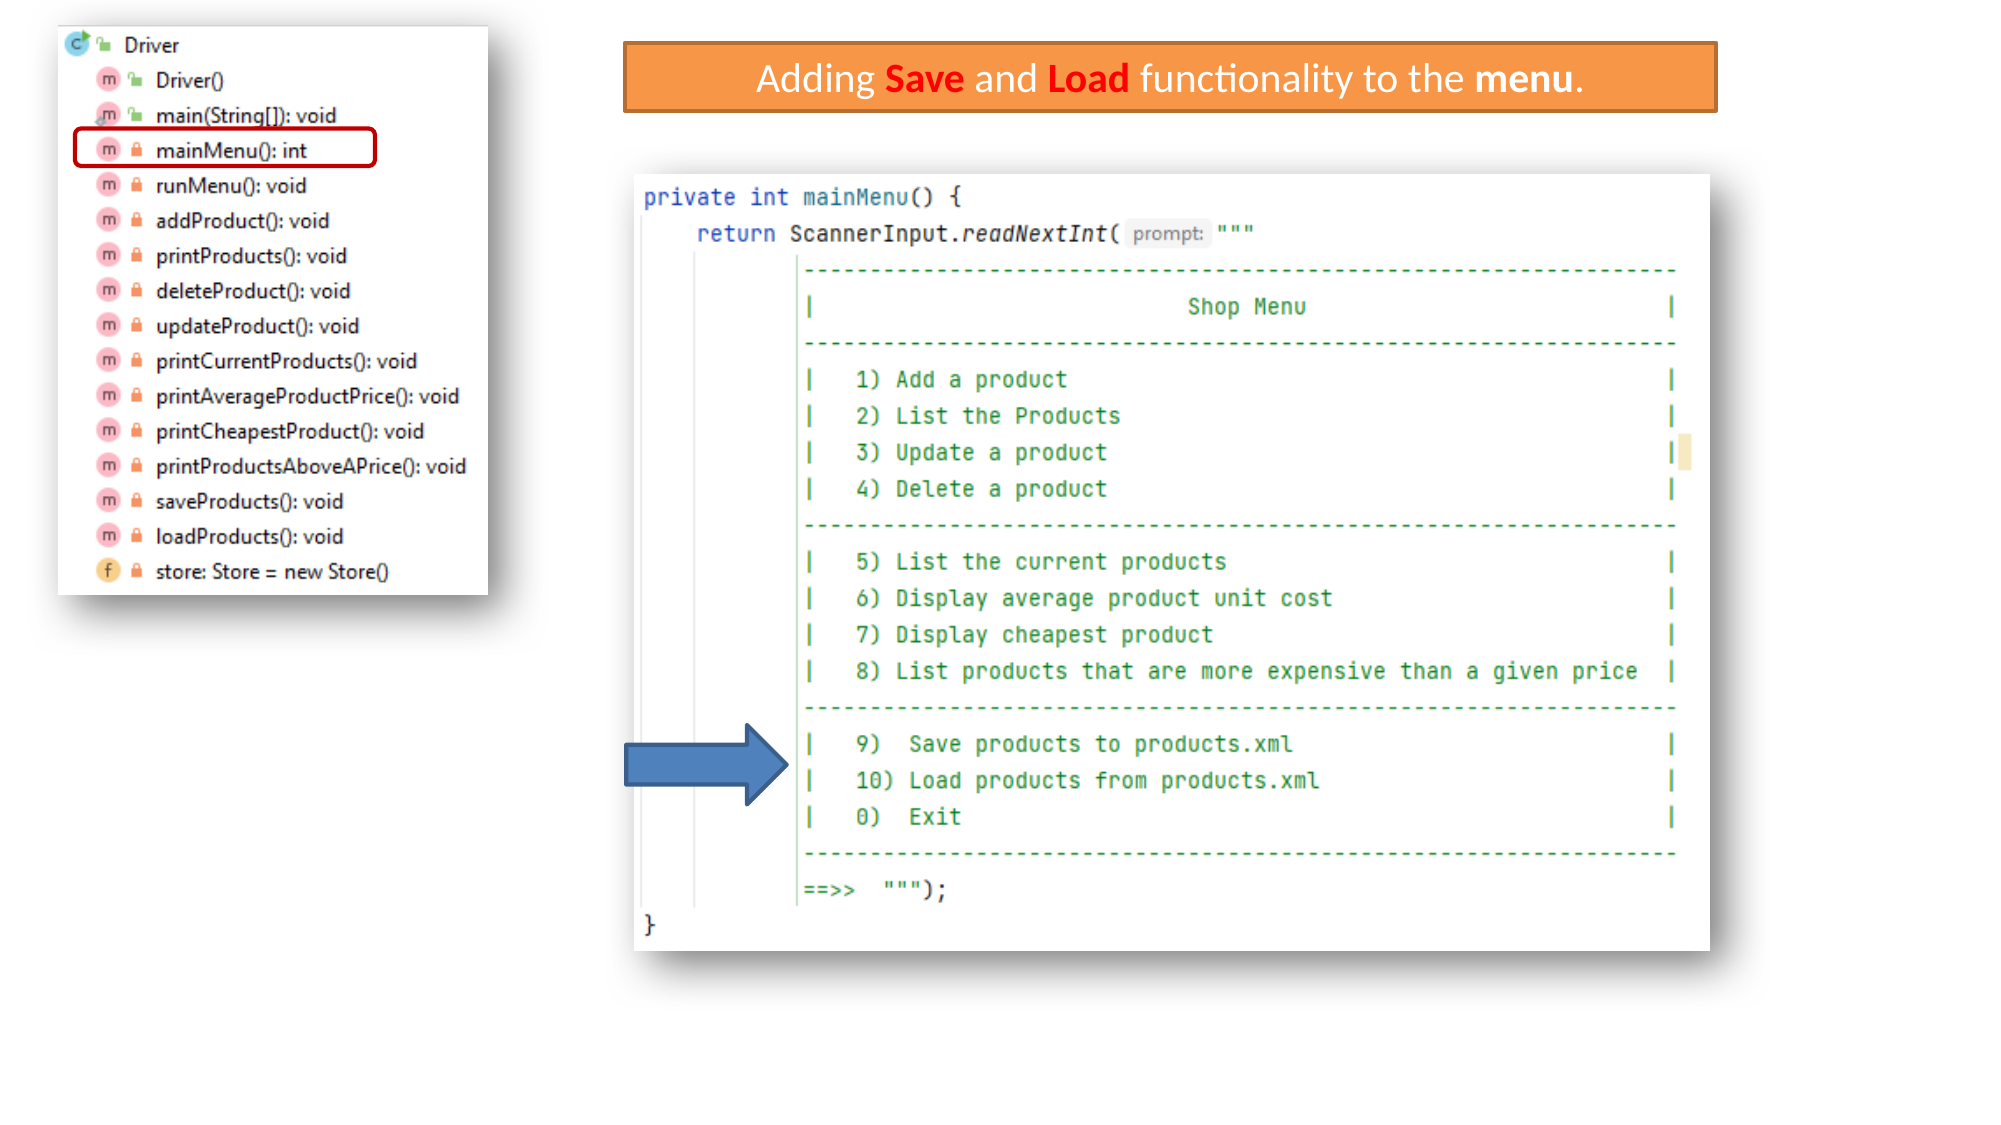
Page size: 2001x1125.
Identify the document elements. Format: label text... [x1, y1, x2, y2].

picture [58, 25, 488, 595]
text_box [624, 742, 629, 787]
picture [634, 173, 1710, 952]
list Adding Save and Load functionality to the menu. [623, 41, 1718, 113]
